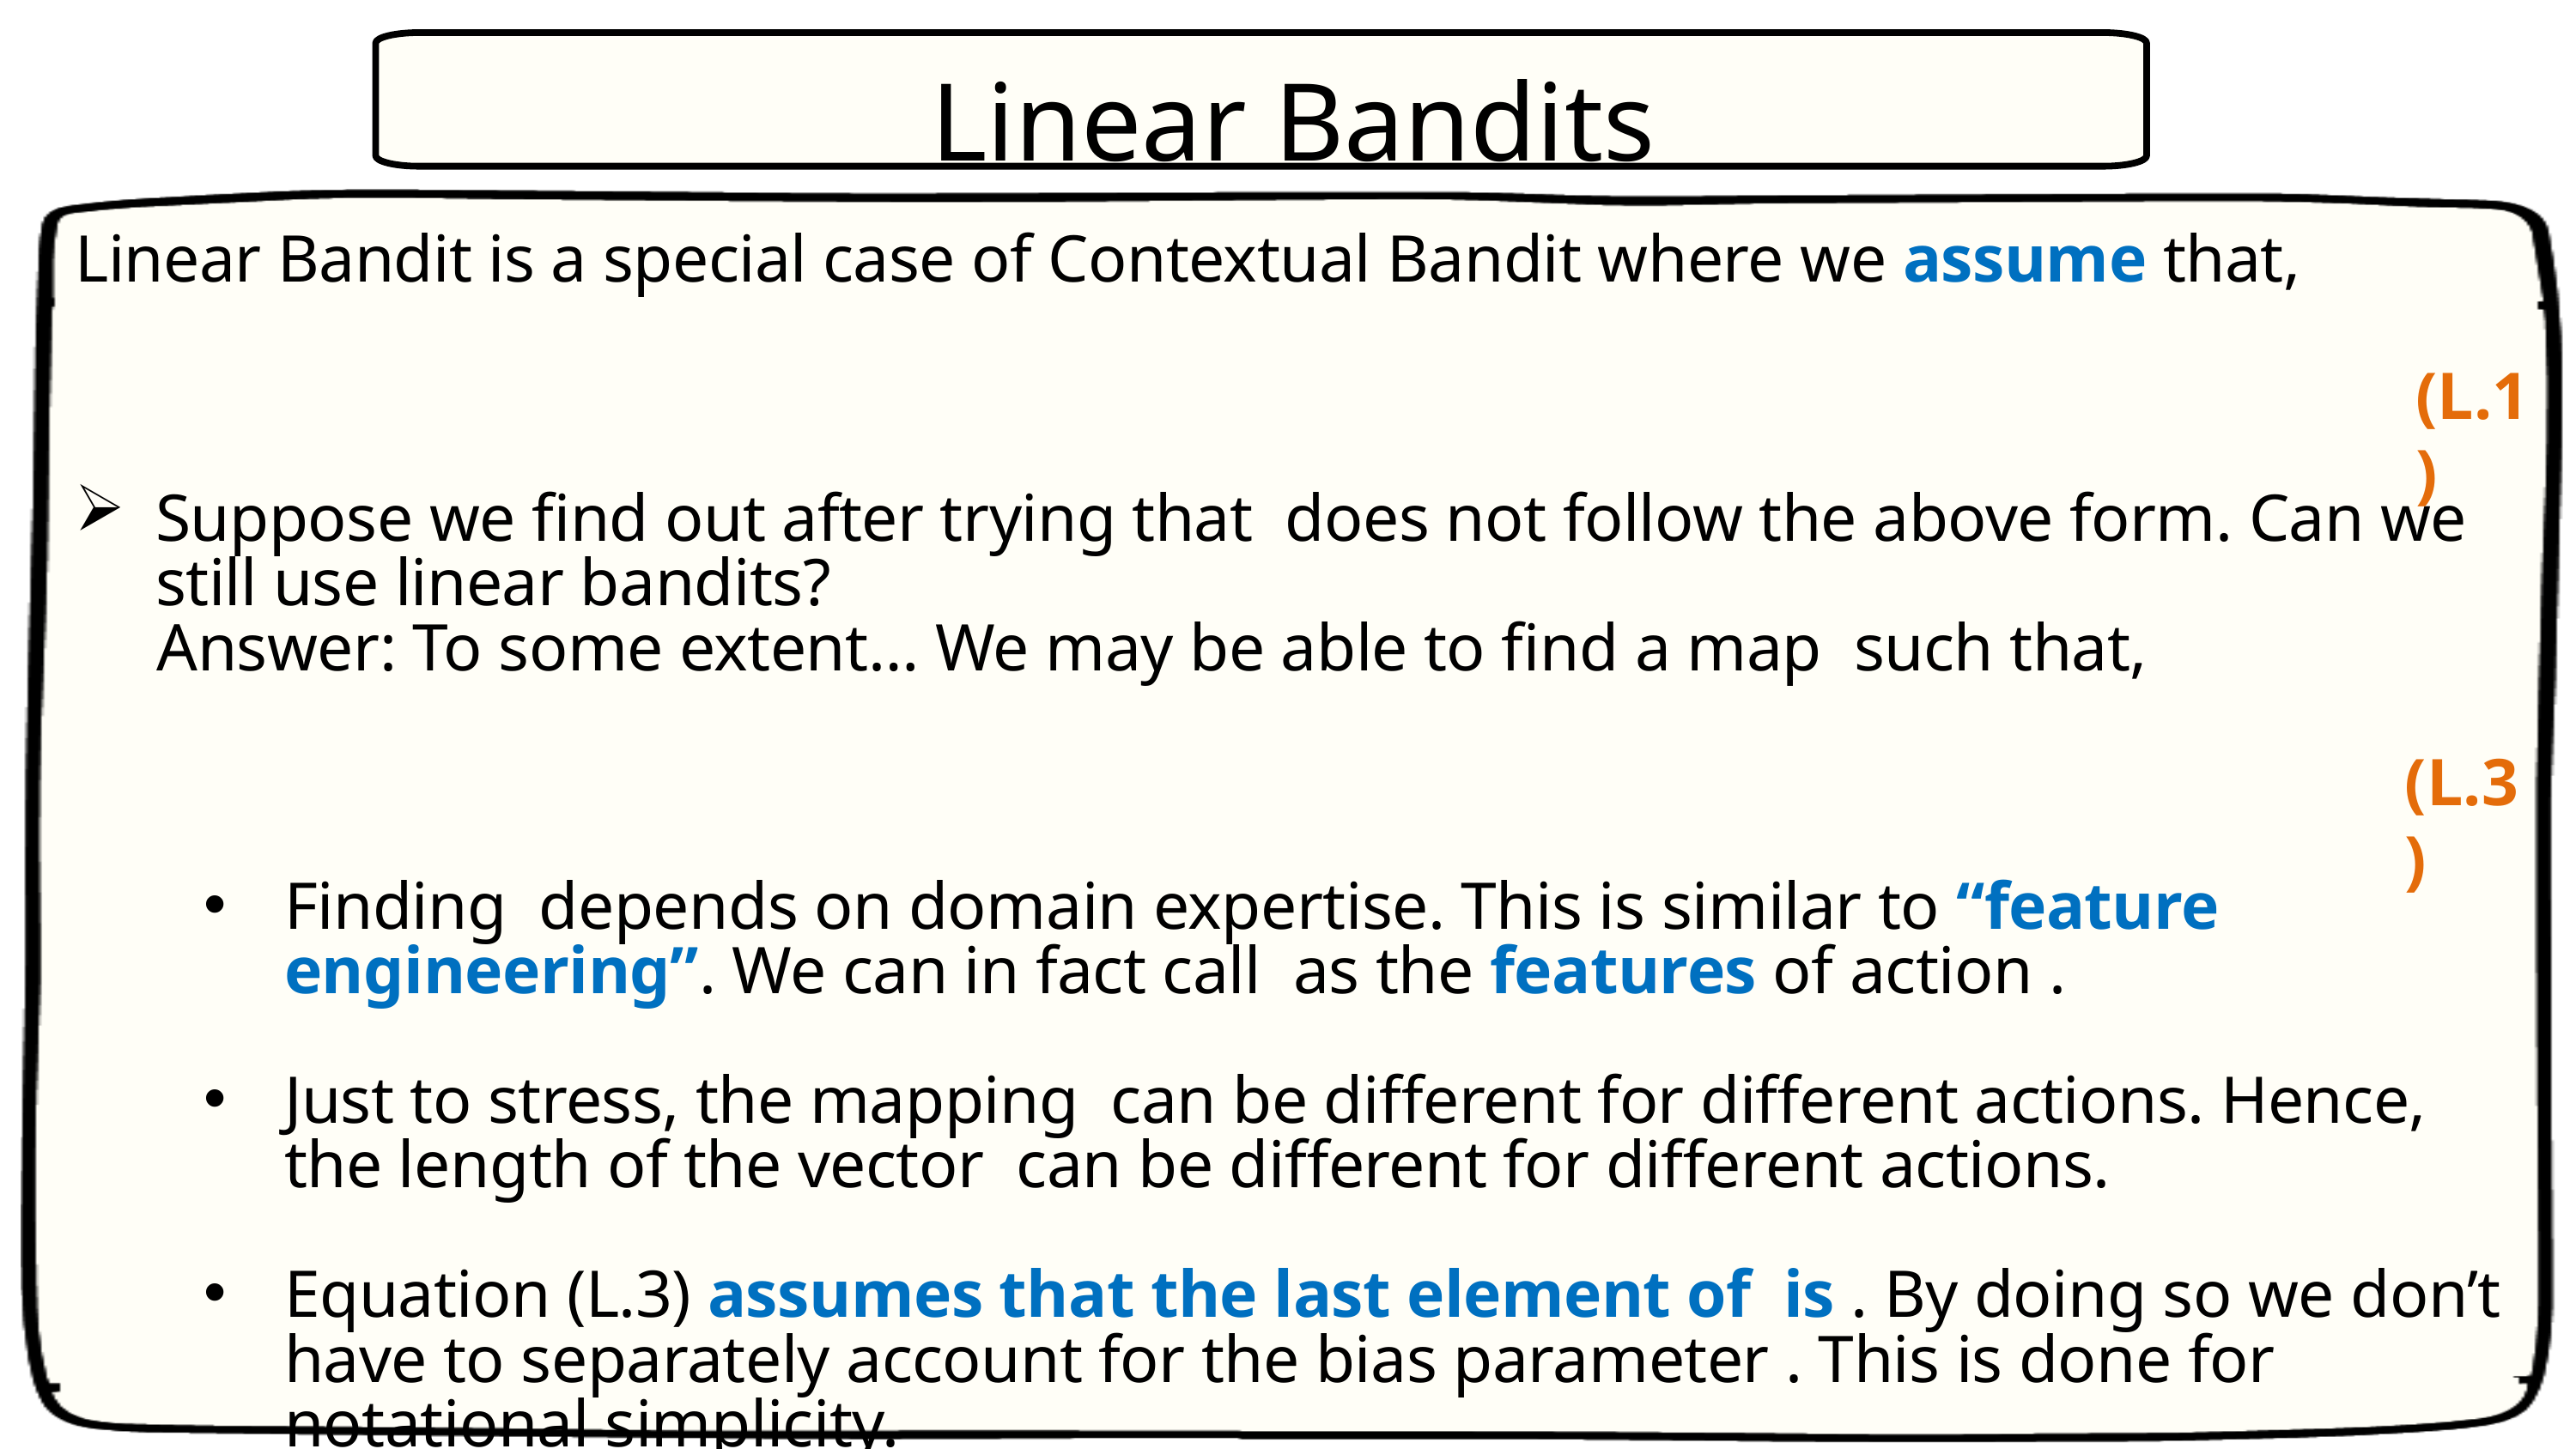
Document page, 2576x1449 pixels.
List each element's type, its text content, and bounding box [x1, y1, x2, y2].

text_box Linear Bandits [10, 0, 2576, 183]
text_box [375, 32, 2148, 167]
picture [21, 189, 2566, 1449]
